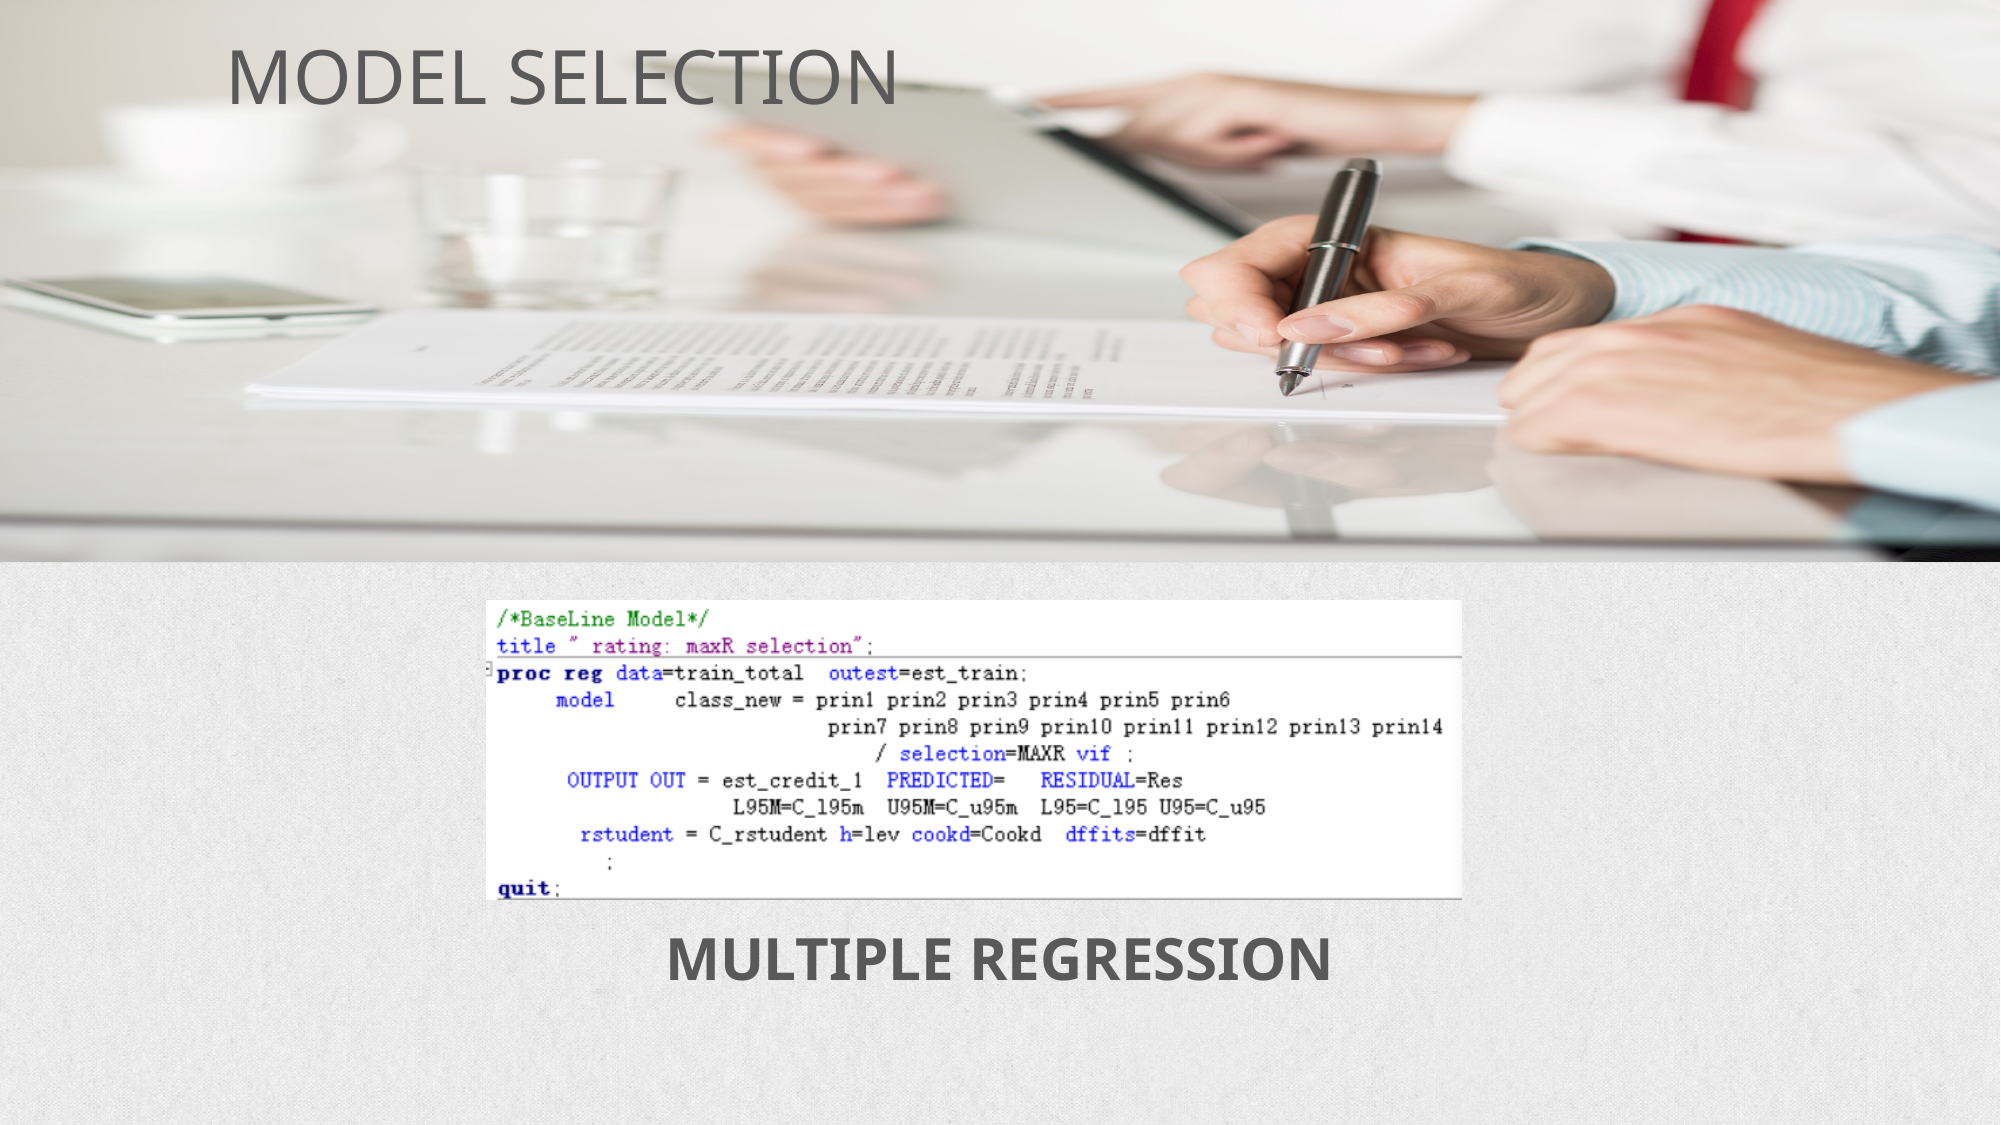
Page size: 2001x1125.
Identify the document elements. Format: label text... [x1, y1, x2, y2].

text_box MULTIPLE REGRESSION [657, 914, 1365, 1000]
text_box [0, 0, 2000, 563]
picture [0, 0, 2001, 1125]
